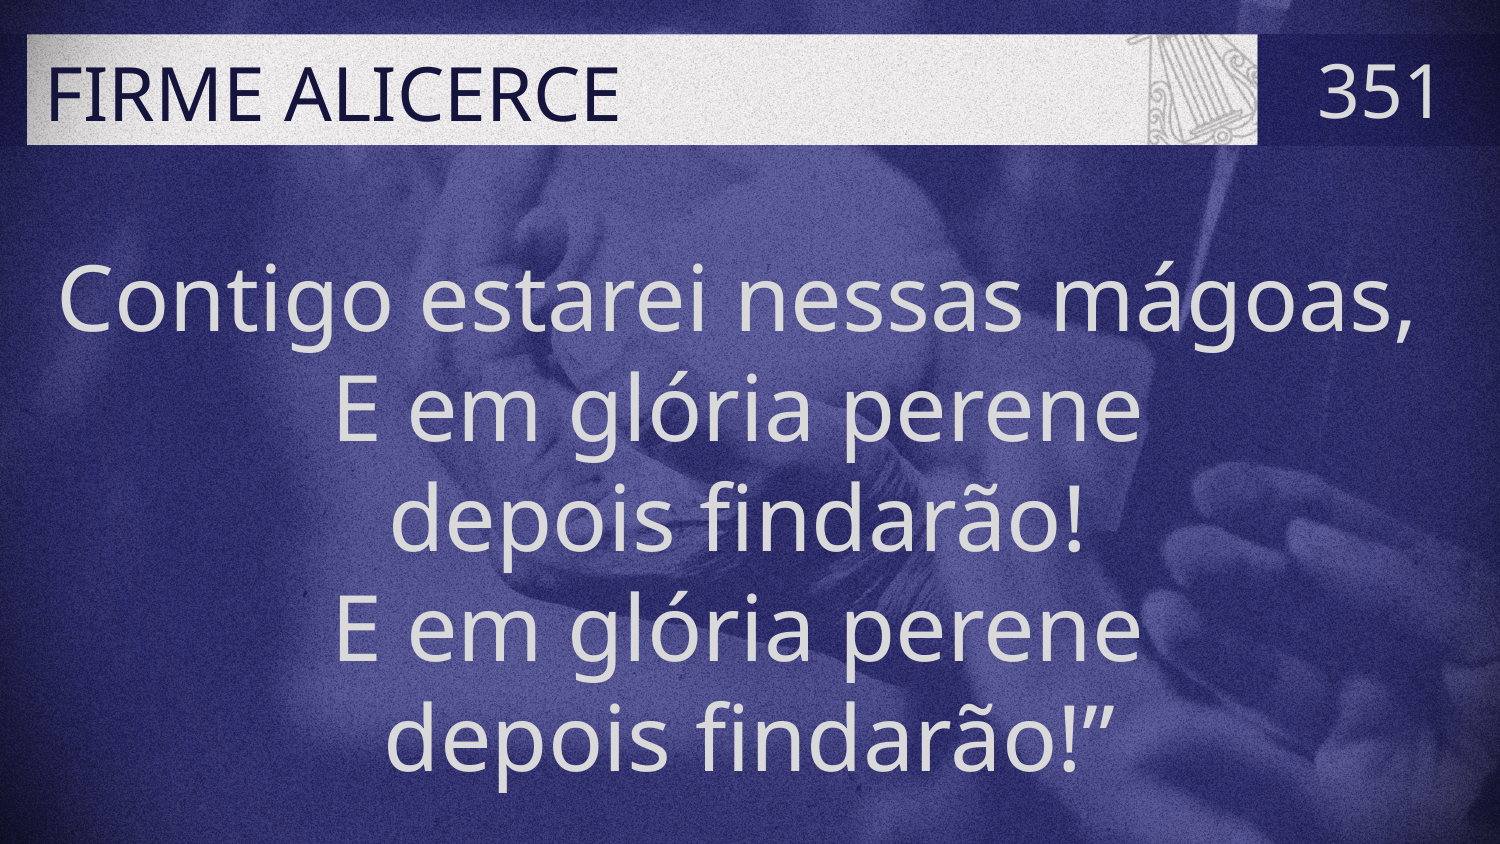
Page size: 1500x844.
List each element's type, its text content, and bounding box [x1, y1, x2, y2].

list 351 [1281, 36, 1483, 143]
list Contigo estarei nessas mágoas, E em glória perene depois findarão! E em glória perene depois findarão!” [0, 185, 1500, 844]
title FIRME ALICERCE [29, 33, 1258, 151]
picture [0, 0, 1500, 185]
